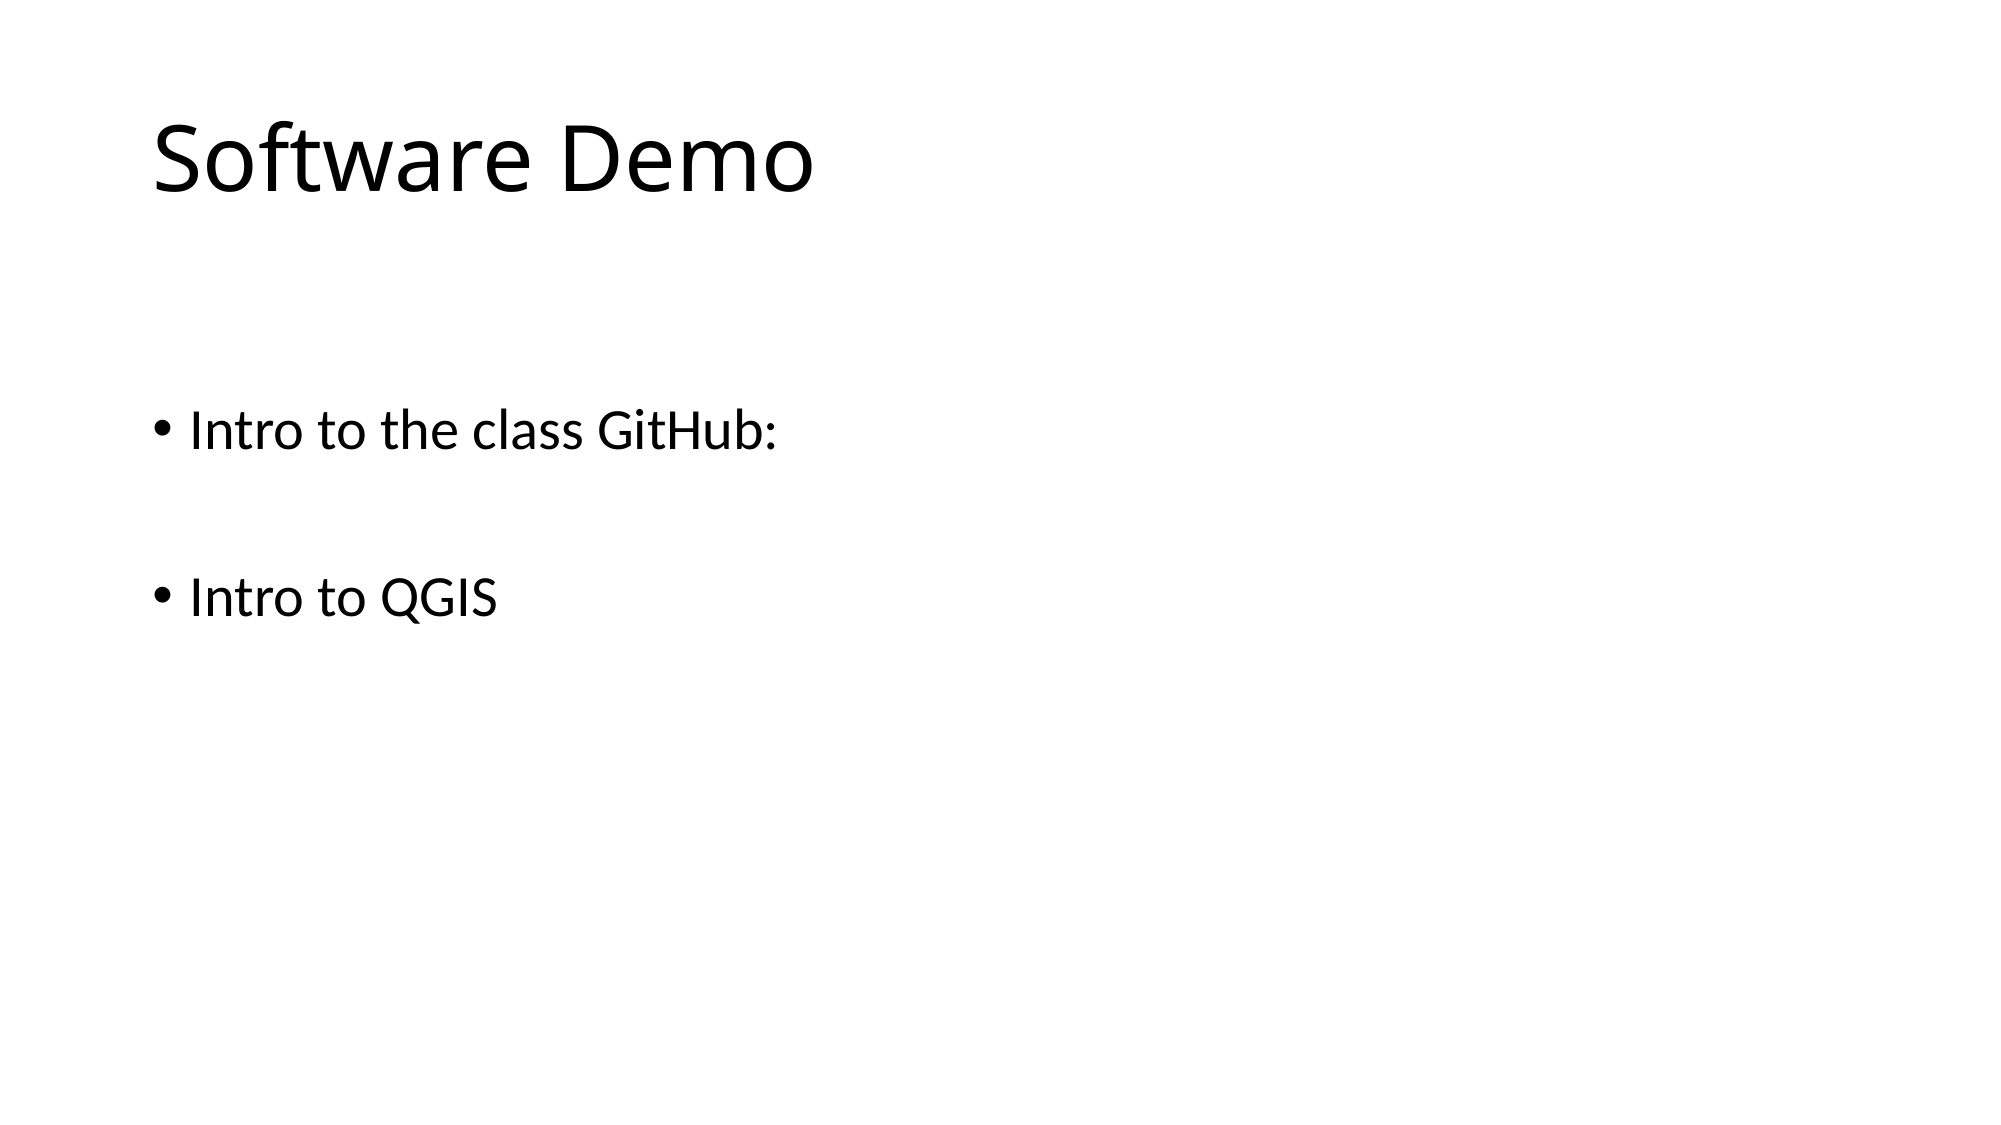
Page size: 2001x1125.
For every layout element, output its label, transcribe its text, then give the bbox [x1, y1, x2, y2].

list Intro to the class GitHub: Intro to QGIS [137, 391, 1863, 875]
title Software Demo [137, 97, 1863, 226]
